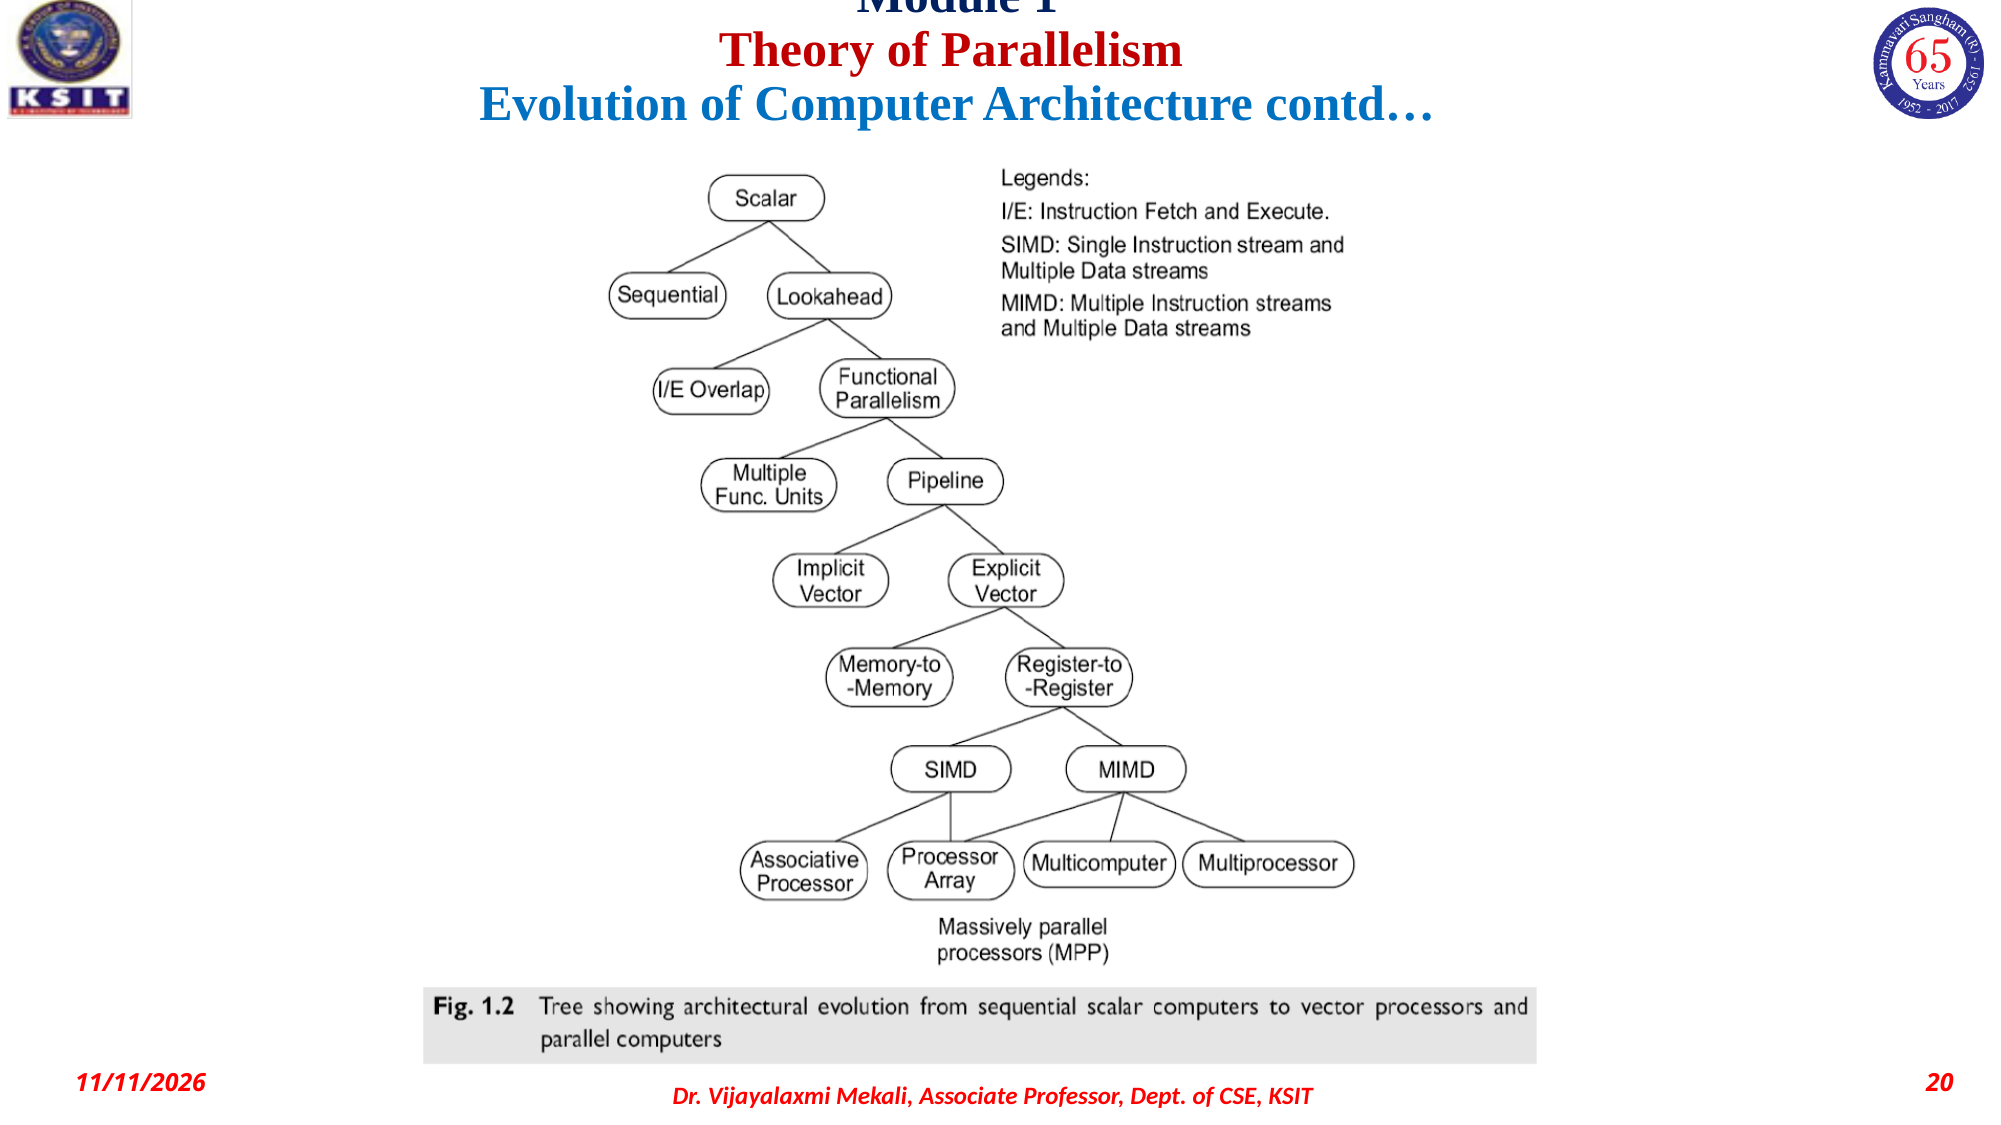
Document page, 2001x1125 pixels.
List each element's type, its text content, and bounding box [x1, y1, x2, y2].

footer Dr. Vijayalaxmi Mekali, Associate Professor, Dept. of CSE, KSIT [494, 1068, 1493, 1125]
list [352, 135, 1544, 1068]
picture [7, 0, 135, 121]
picture [1871, 5, 1986, 121]
slide_number 20 [1910, 1053, 2000, 1114]
title Module 1 Theory of Parallelism Evolution of Computer Architecture contd… [325, 25, 1590, 135]
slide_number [60, 1053, 494, 1114]
